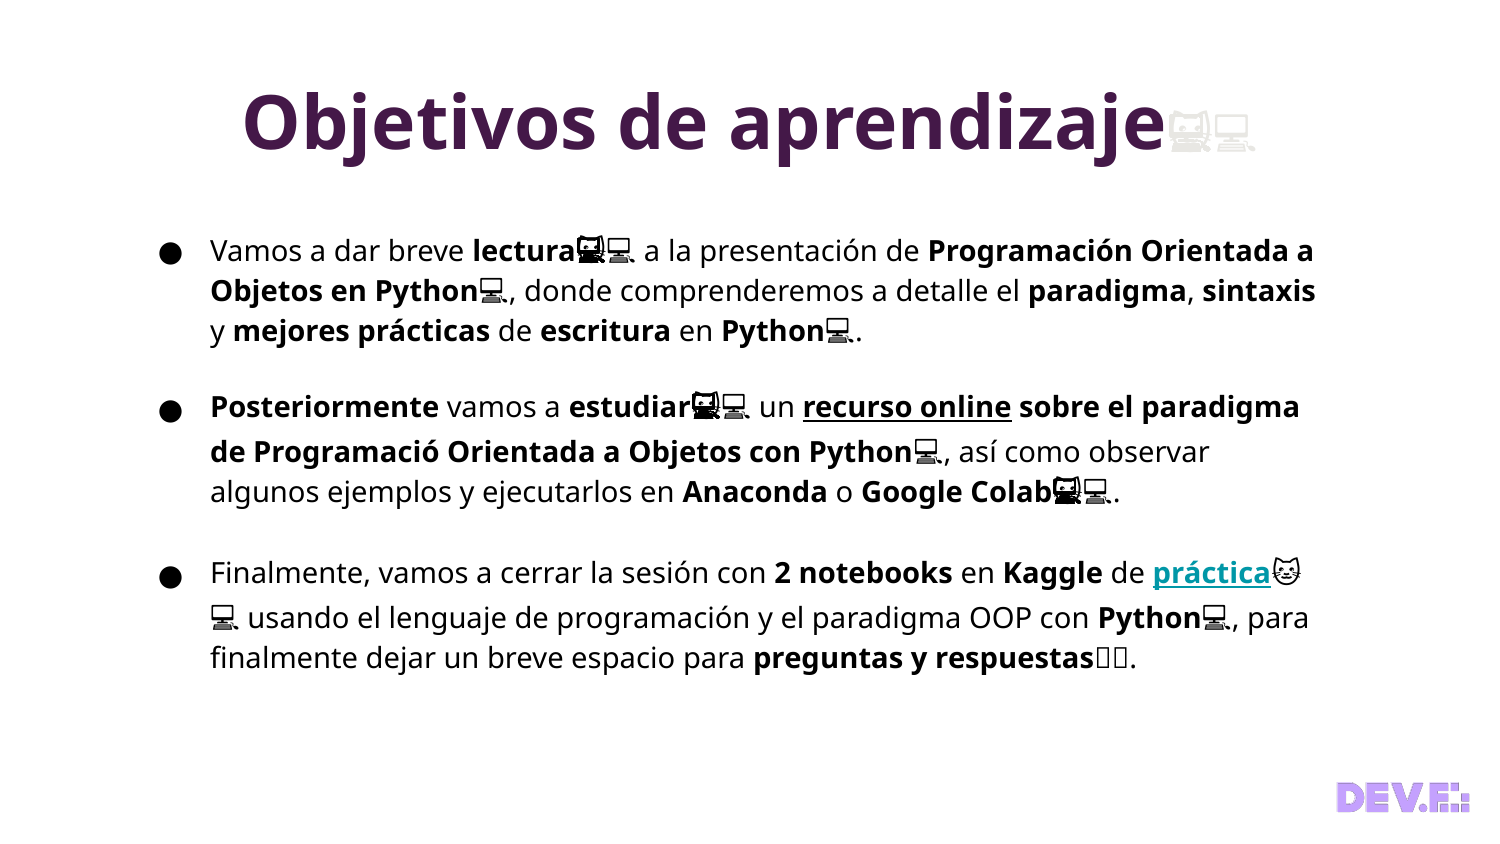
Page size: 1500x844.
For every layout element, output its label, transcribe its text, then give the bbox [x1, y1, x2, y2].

picture [1330, 776, 1474, 818]
text_box Objetivos de aprendizaje🐱‍💻 [82, 59, 1418, 188]
text_box Vamos a dar breve lectura🐱‍💻 a la presentación de Programación Orientada a Objetos en Python💻🐍, donde comprenderemos a detalle el paradigma, sintaxis y mejores prácticas de escritura en Python💻🐍. Posteriormente vamos a estudiar🐱‍💻 un recurso online sobre el paradigma de Programació Orientada a Objetos con Python💻🐍, así como observar algunos ejemplos y ejecutarlos en Anaconda o Google Colab🐱‍💻. Finalmente, vamos a cerrar la sesión con 2 notebooks en Kaggle de práctica🐱‍💻 usando el lenguaje de programación y el paradigma OOP con Python💻🐍, para finalmente dejar un breve espacio para preguntas y respuestas🤖💜. [119, 212, 1338, 771]
